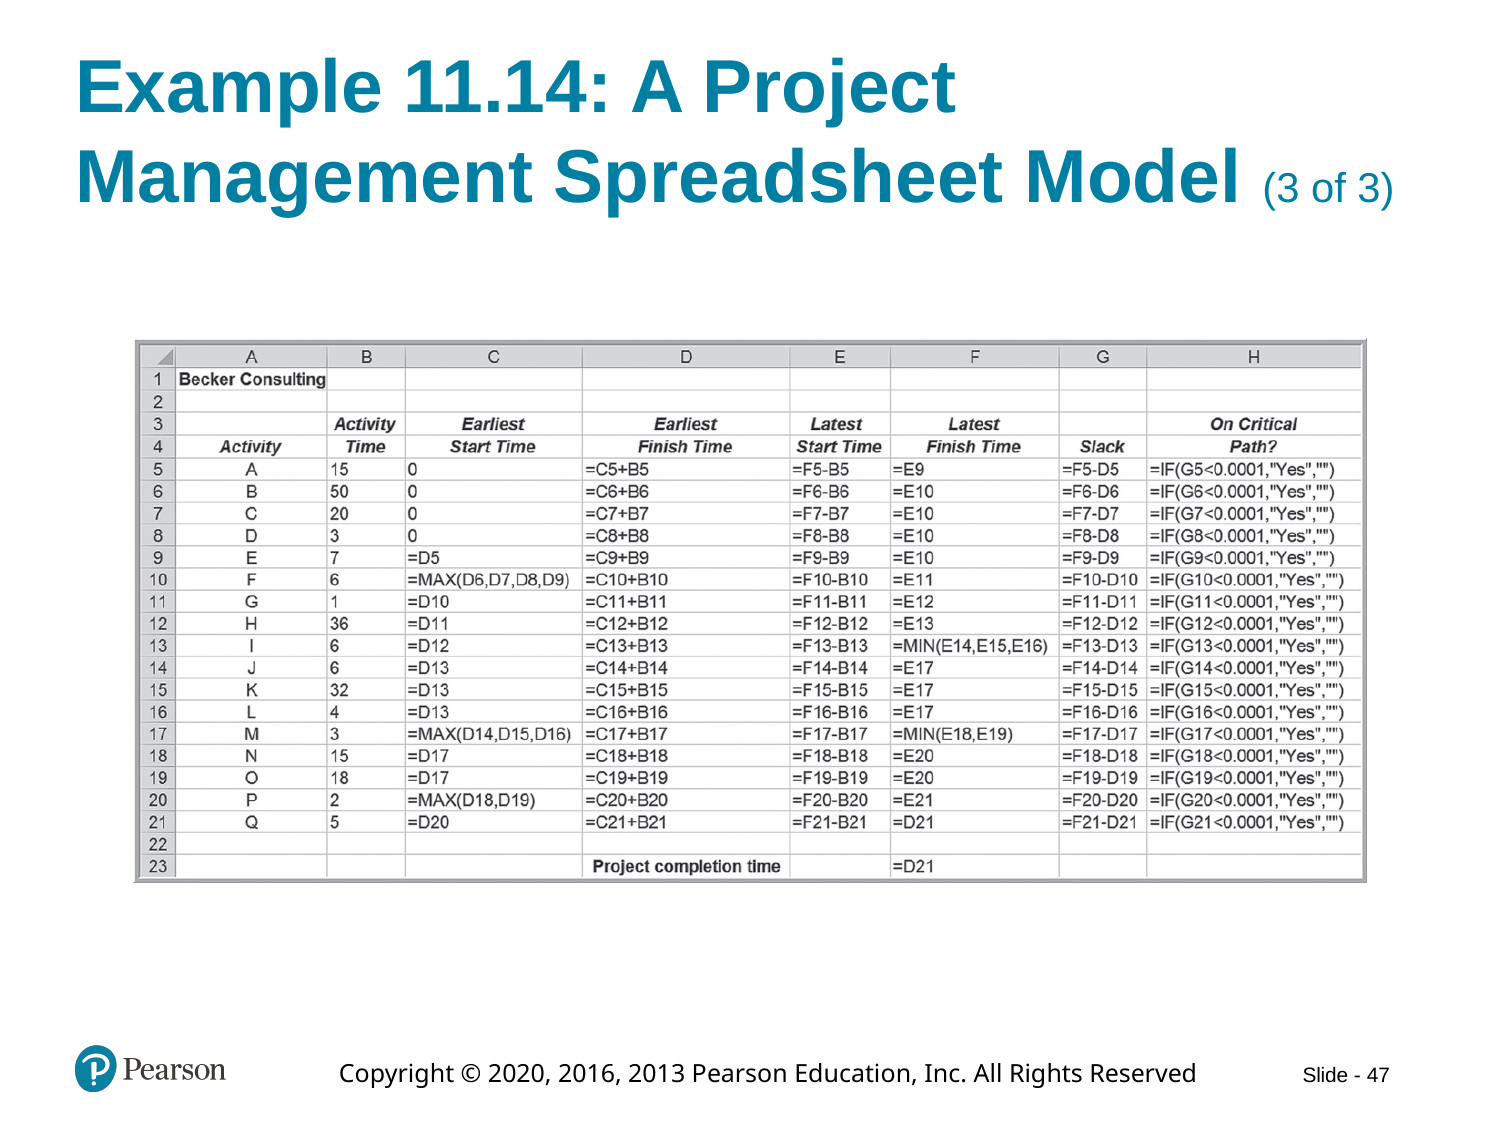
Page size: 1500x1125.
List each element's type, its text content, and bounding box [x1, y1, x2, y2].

picture [133, 338, 1367, 883]
picture [83, 1054, 109, 1079]
picture [75, 1045, 90, 1061]
picture [101, 1045, 226, 1092]
picture [75, 1078, 86, 1092]
title Example 11.14: A Project Management Spreadsheet Model (3 of 3) [75, 37, 1425, 213]
